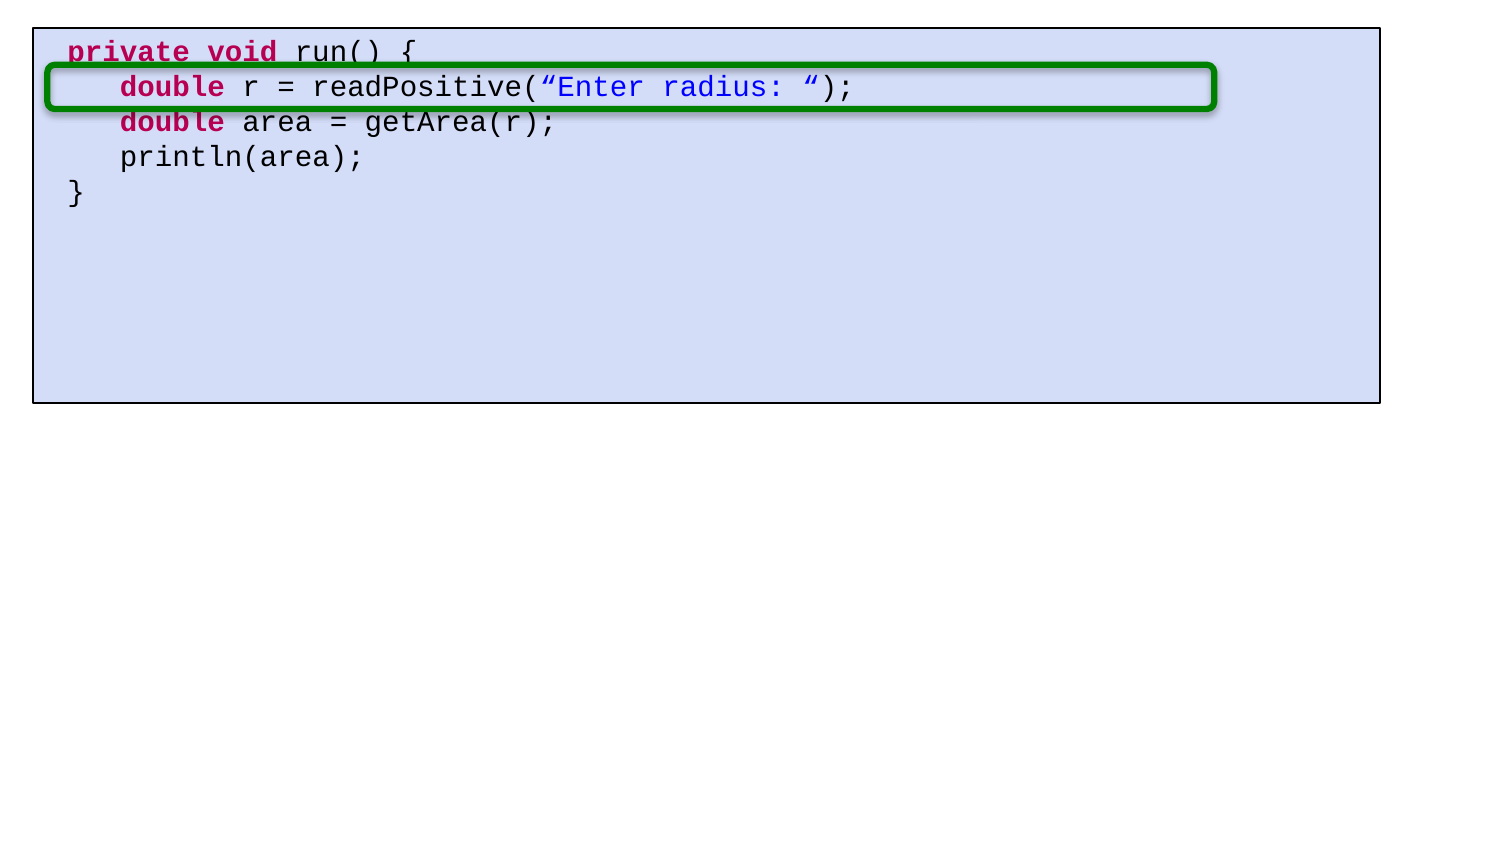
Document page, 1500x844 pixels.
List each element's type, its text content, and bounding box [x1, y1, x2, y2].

text_box [33, 28, 1381, 403]
text_box [47, 64, 1215, 110]
text_box private void run() { double r = readPositive(“Enter radius: “); double area = getArea(r); println(area); } [52, 0, 1451, 297]
